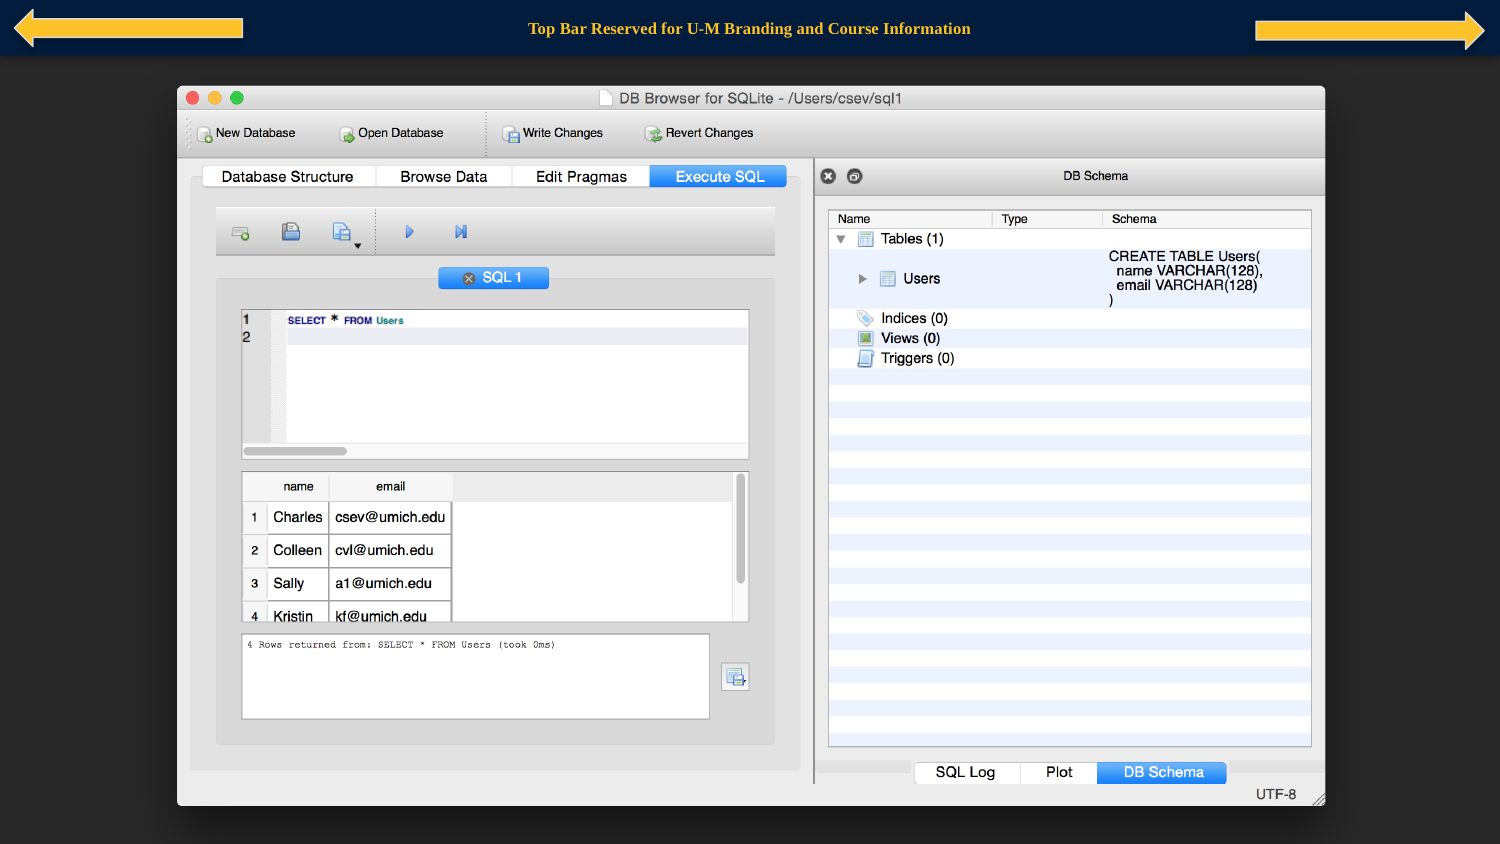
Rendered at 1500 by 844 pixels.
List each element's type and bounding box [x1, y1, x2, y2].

picture [114, 49, 1387, 844]
